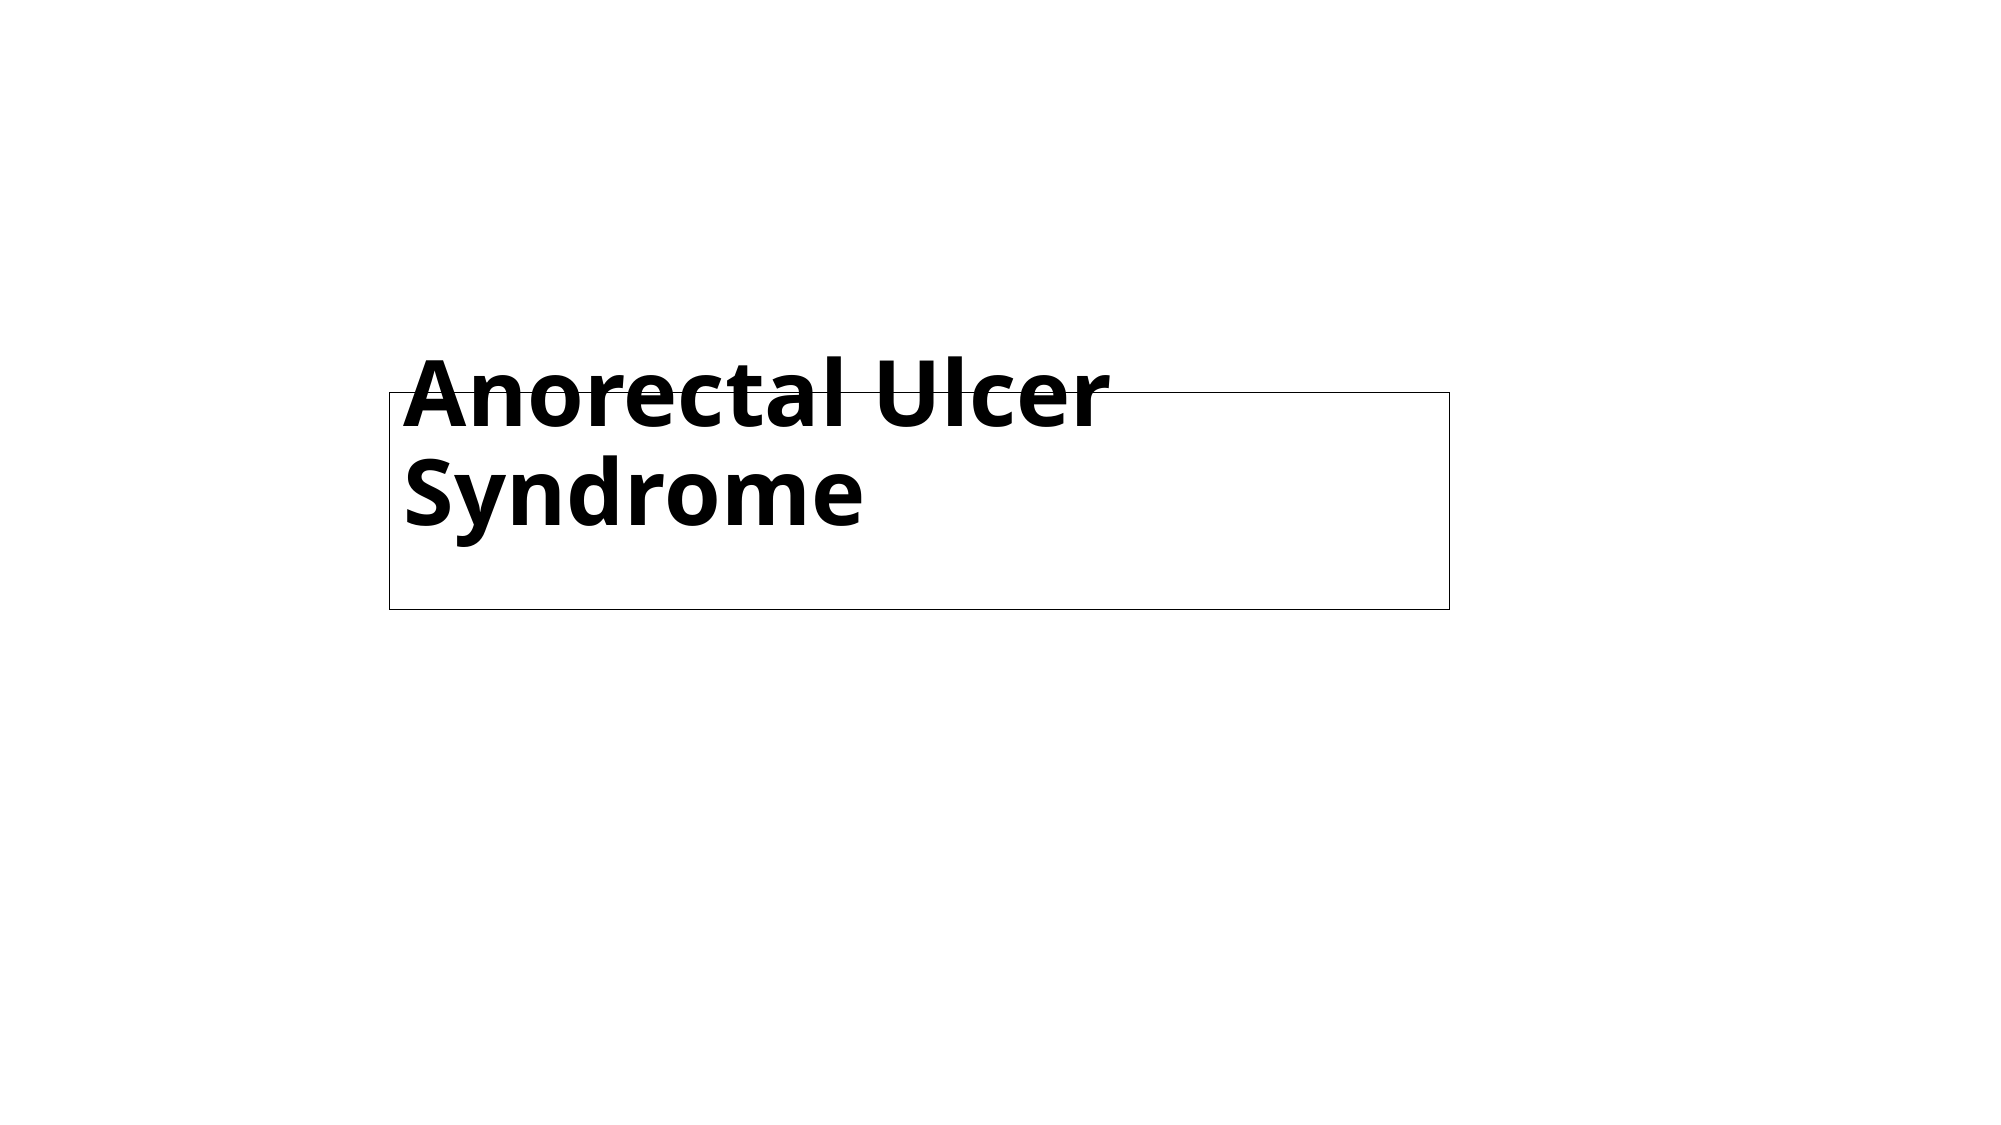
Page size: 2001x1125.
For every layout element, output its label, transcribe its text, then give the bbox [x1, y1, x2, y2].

title Anorectal Ulcer Syndrome [389, 392, 1450, 610]
